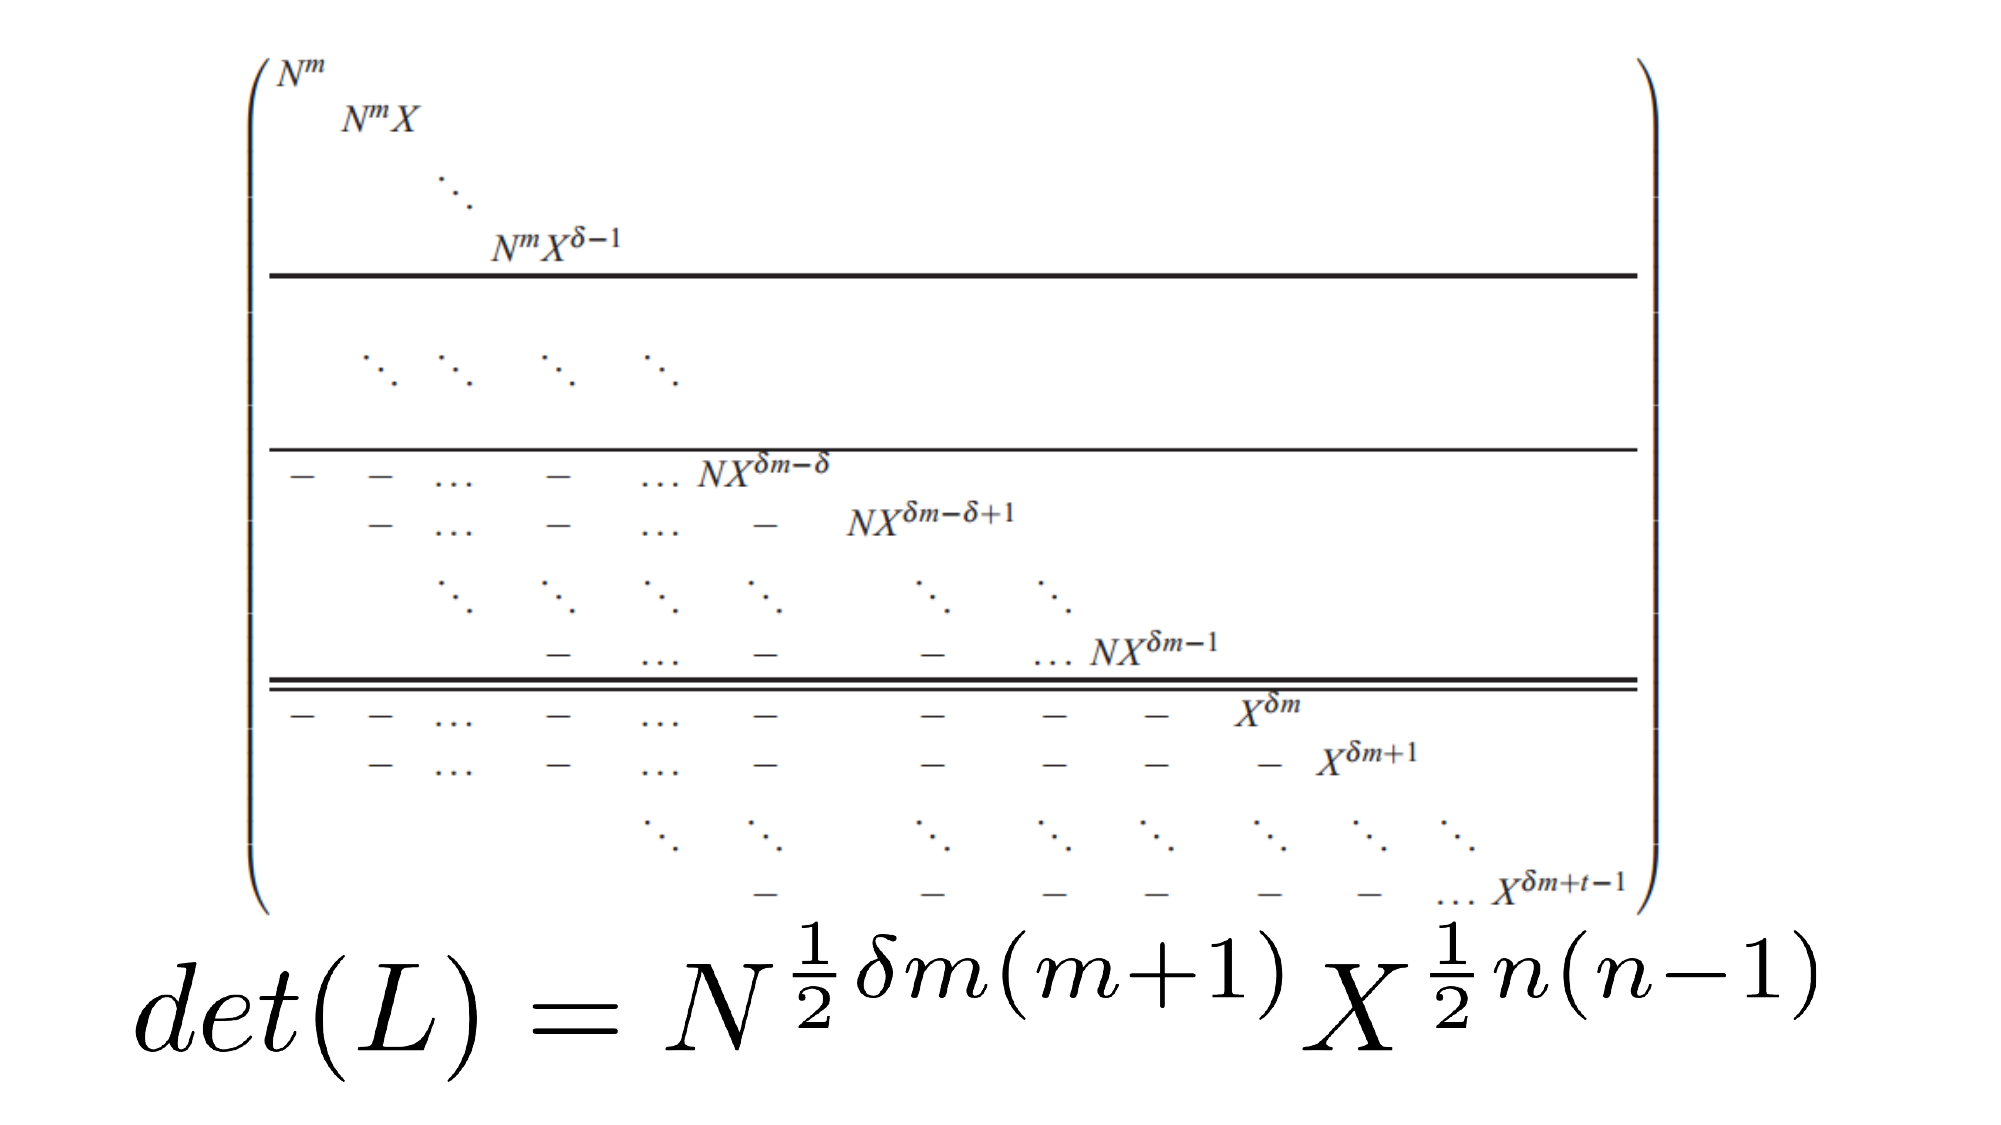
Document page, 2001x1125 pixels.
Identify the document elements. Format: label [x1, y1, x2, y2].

picture [135, 34, 1817, 1125]
